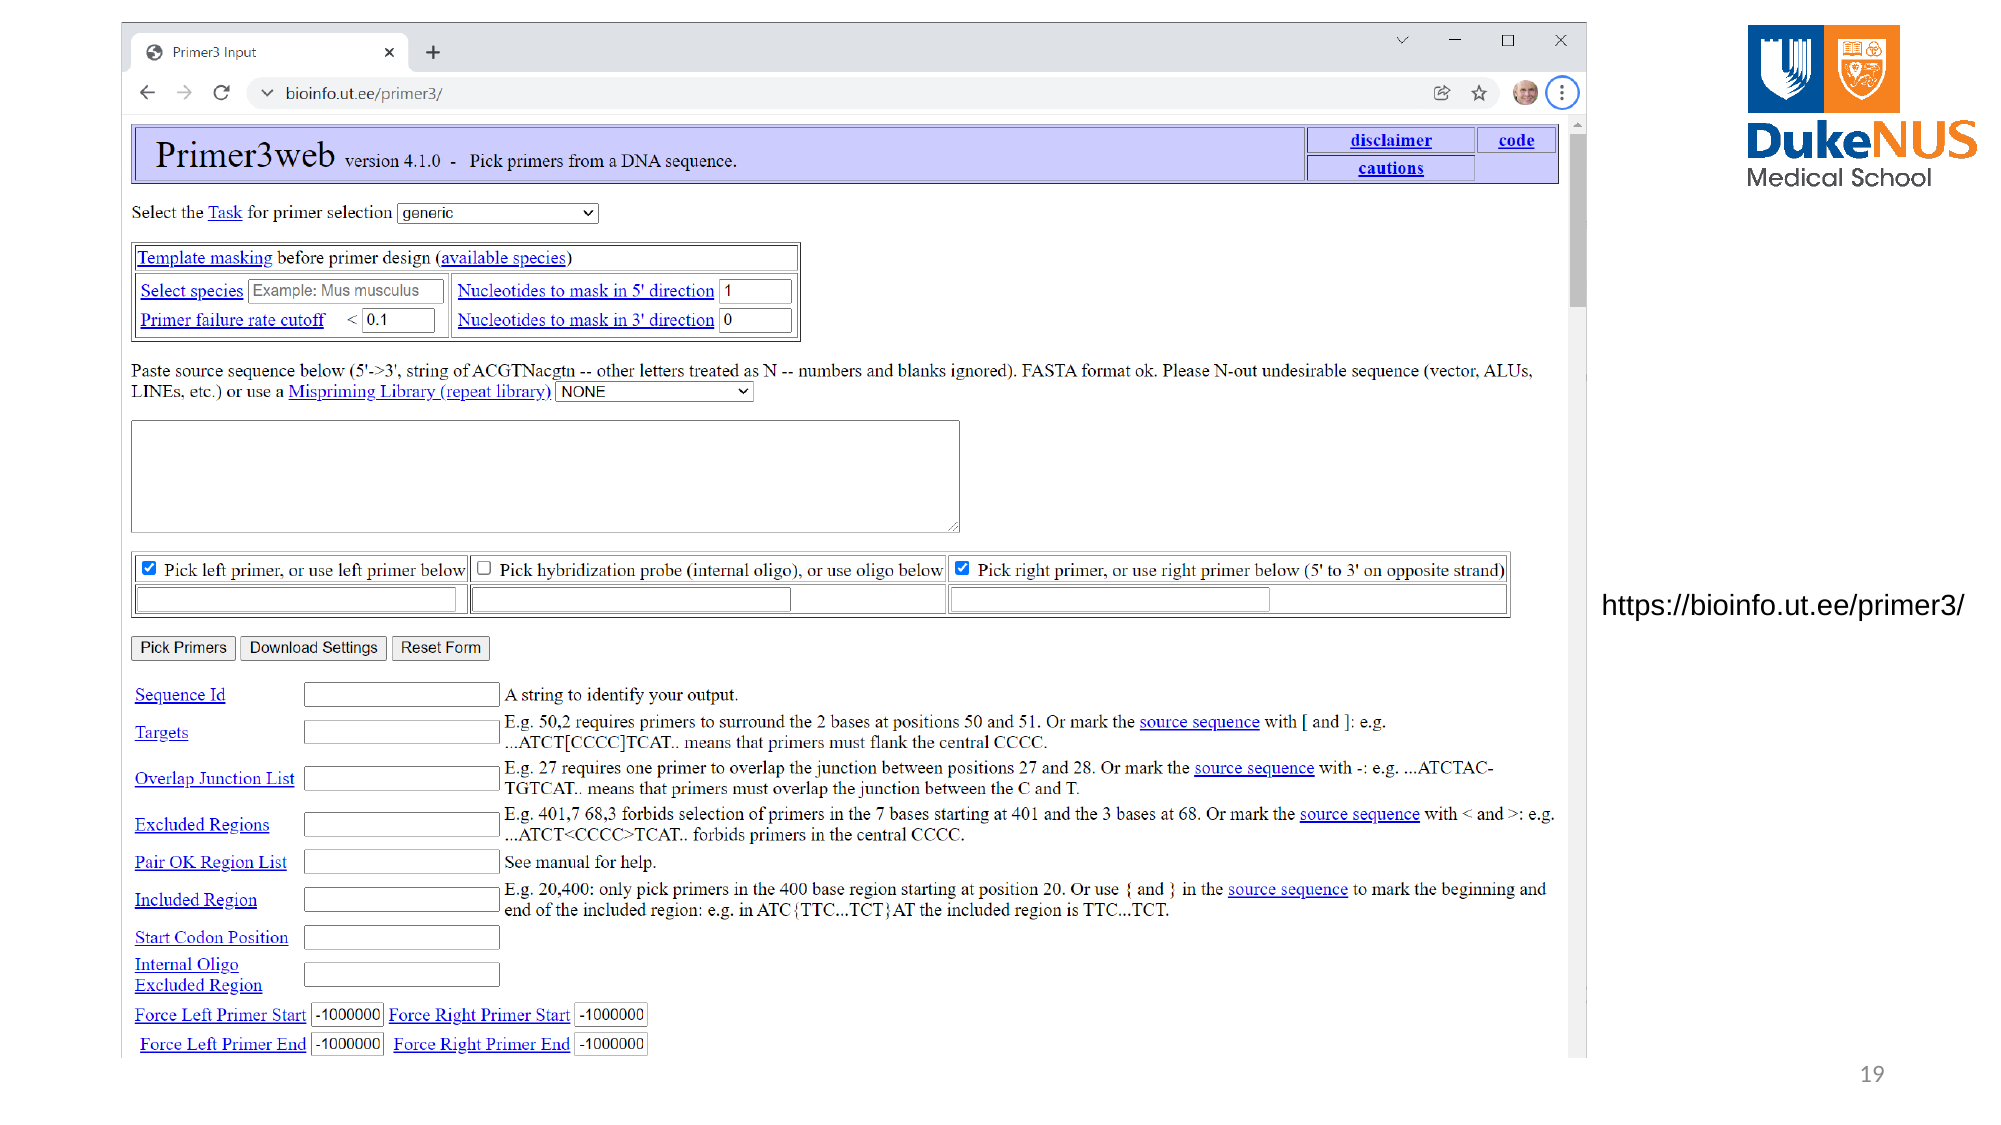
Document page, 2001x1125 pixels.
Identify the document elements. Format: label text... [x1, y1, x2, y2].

text_box https://bioinfo.ut.ee/primer3/ [1592, 578, 1981, 629]
slide_number 19 [1433, 1042, 1900, 1103]
picture [1737, 12, 1978, 189]
picture [121, 22, 1587, 1058]
